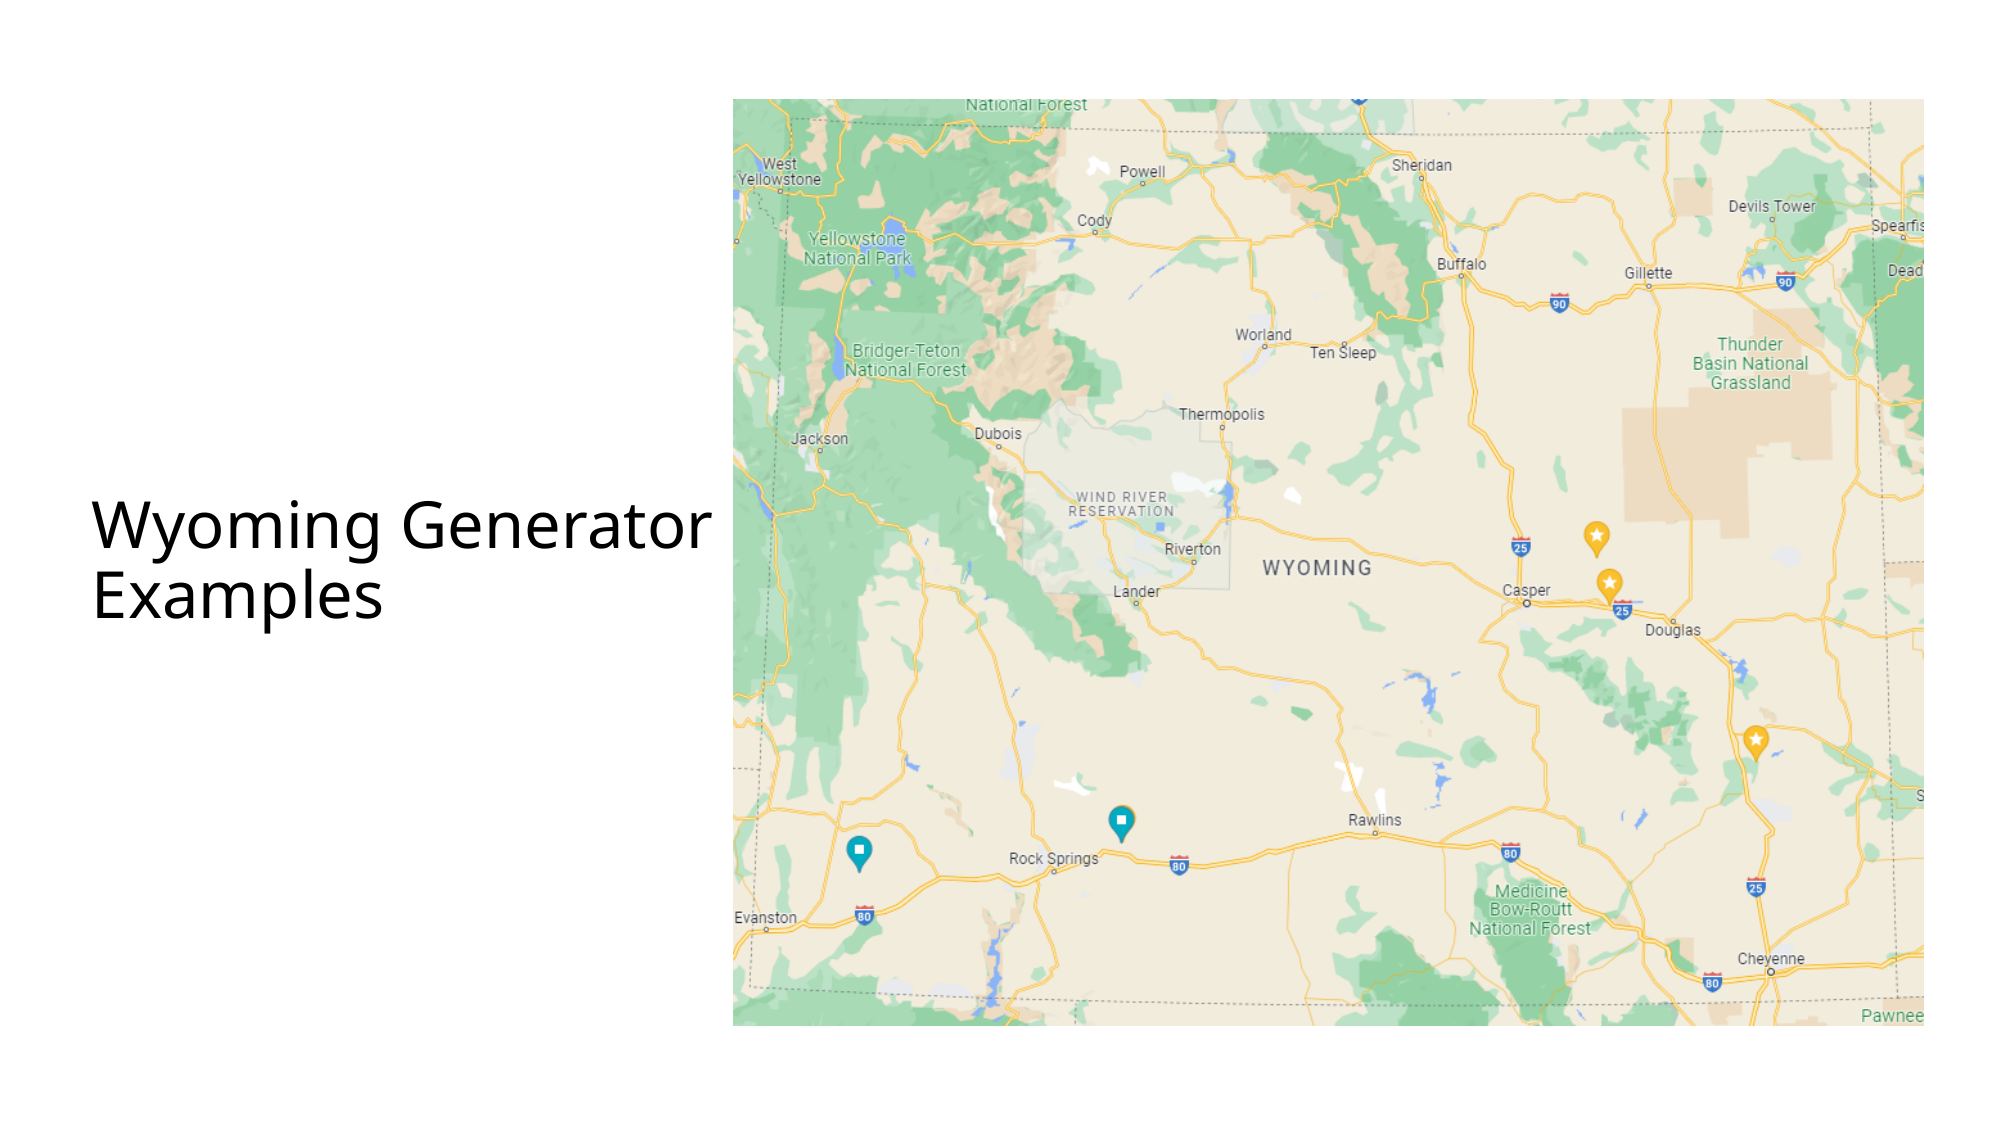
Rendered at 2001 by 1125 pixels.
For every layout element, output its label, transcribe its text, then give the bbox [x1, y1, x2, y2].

picture [733, 99, 1924, 1026]
title Wyoming Generator Examples [76, 453, 733, 672]
